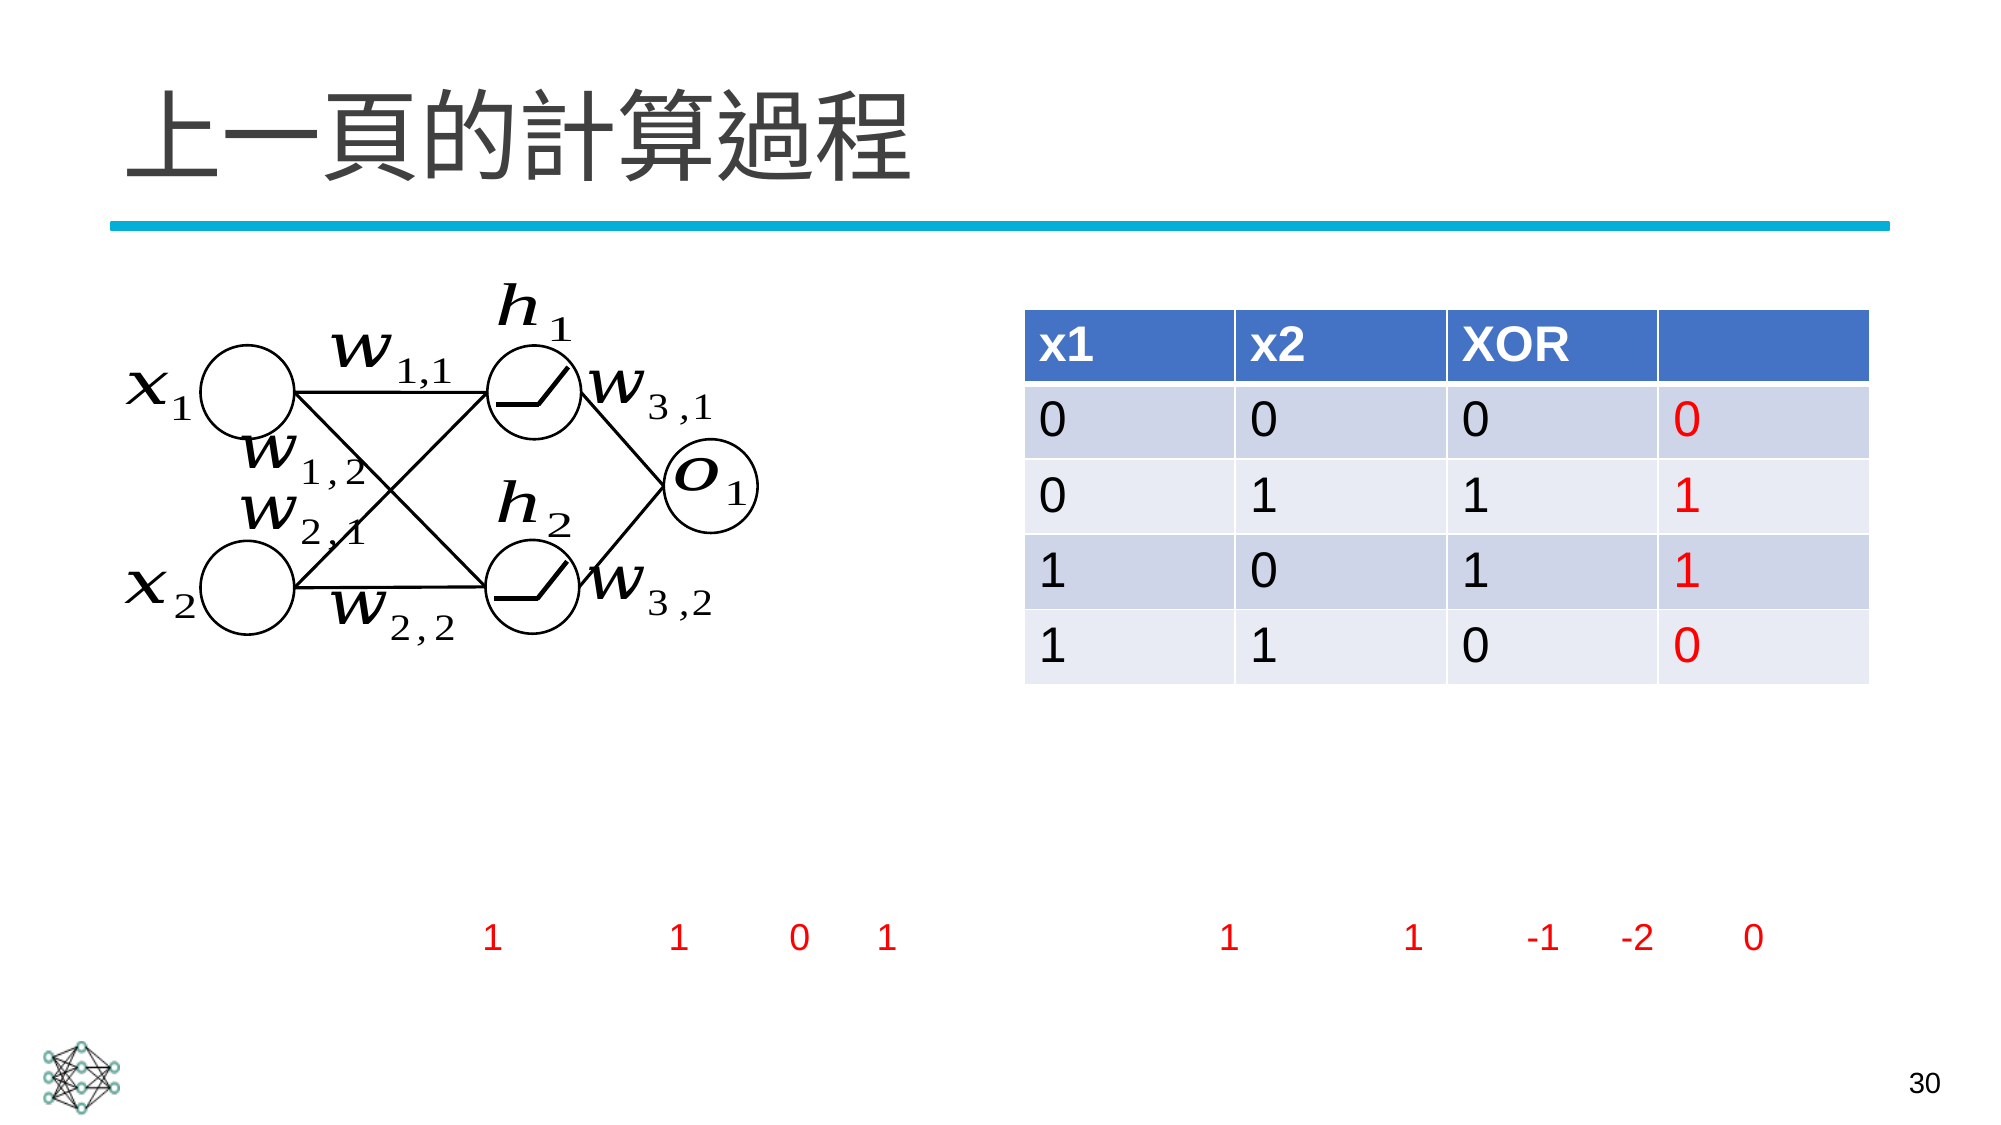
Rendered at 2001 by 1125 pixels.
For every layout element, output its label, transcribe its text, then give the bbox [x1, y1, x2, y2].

text_box -2 [1597, 905, 1678, 965]
picture [43, 1041, 120, 1116]
text_box 0 [760, 905, 840, 965]
slide_number 30 [1740, 1052, 1957, 1113]
text_box 1 [461, 905, 524, 965]
title 上一頁的計算過程 [107, 58, 1899, 228]
text_box -1 [1503, 905, 1583, 965]
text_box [536, 560, 568, 600]
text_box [118, 272, 759, 650]
text_box 0 [1714, 905, 1794, 965]
text_box 1 [648, 905, 710, 965]
text_box 1 [1198, 905, 1261, 965]
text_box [537, 366, 569, 406]
text_box 1 [1382, 905, 1445, 965]
text_box 1 [856, 905, 918, 965]
